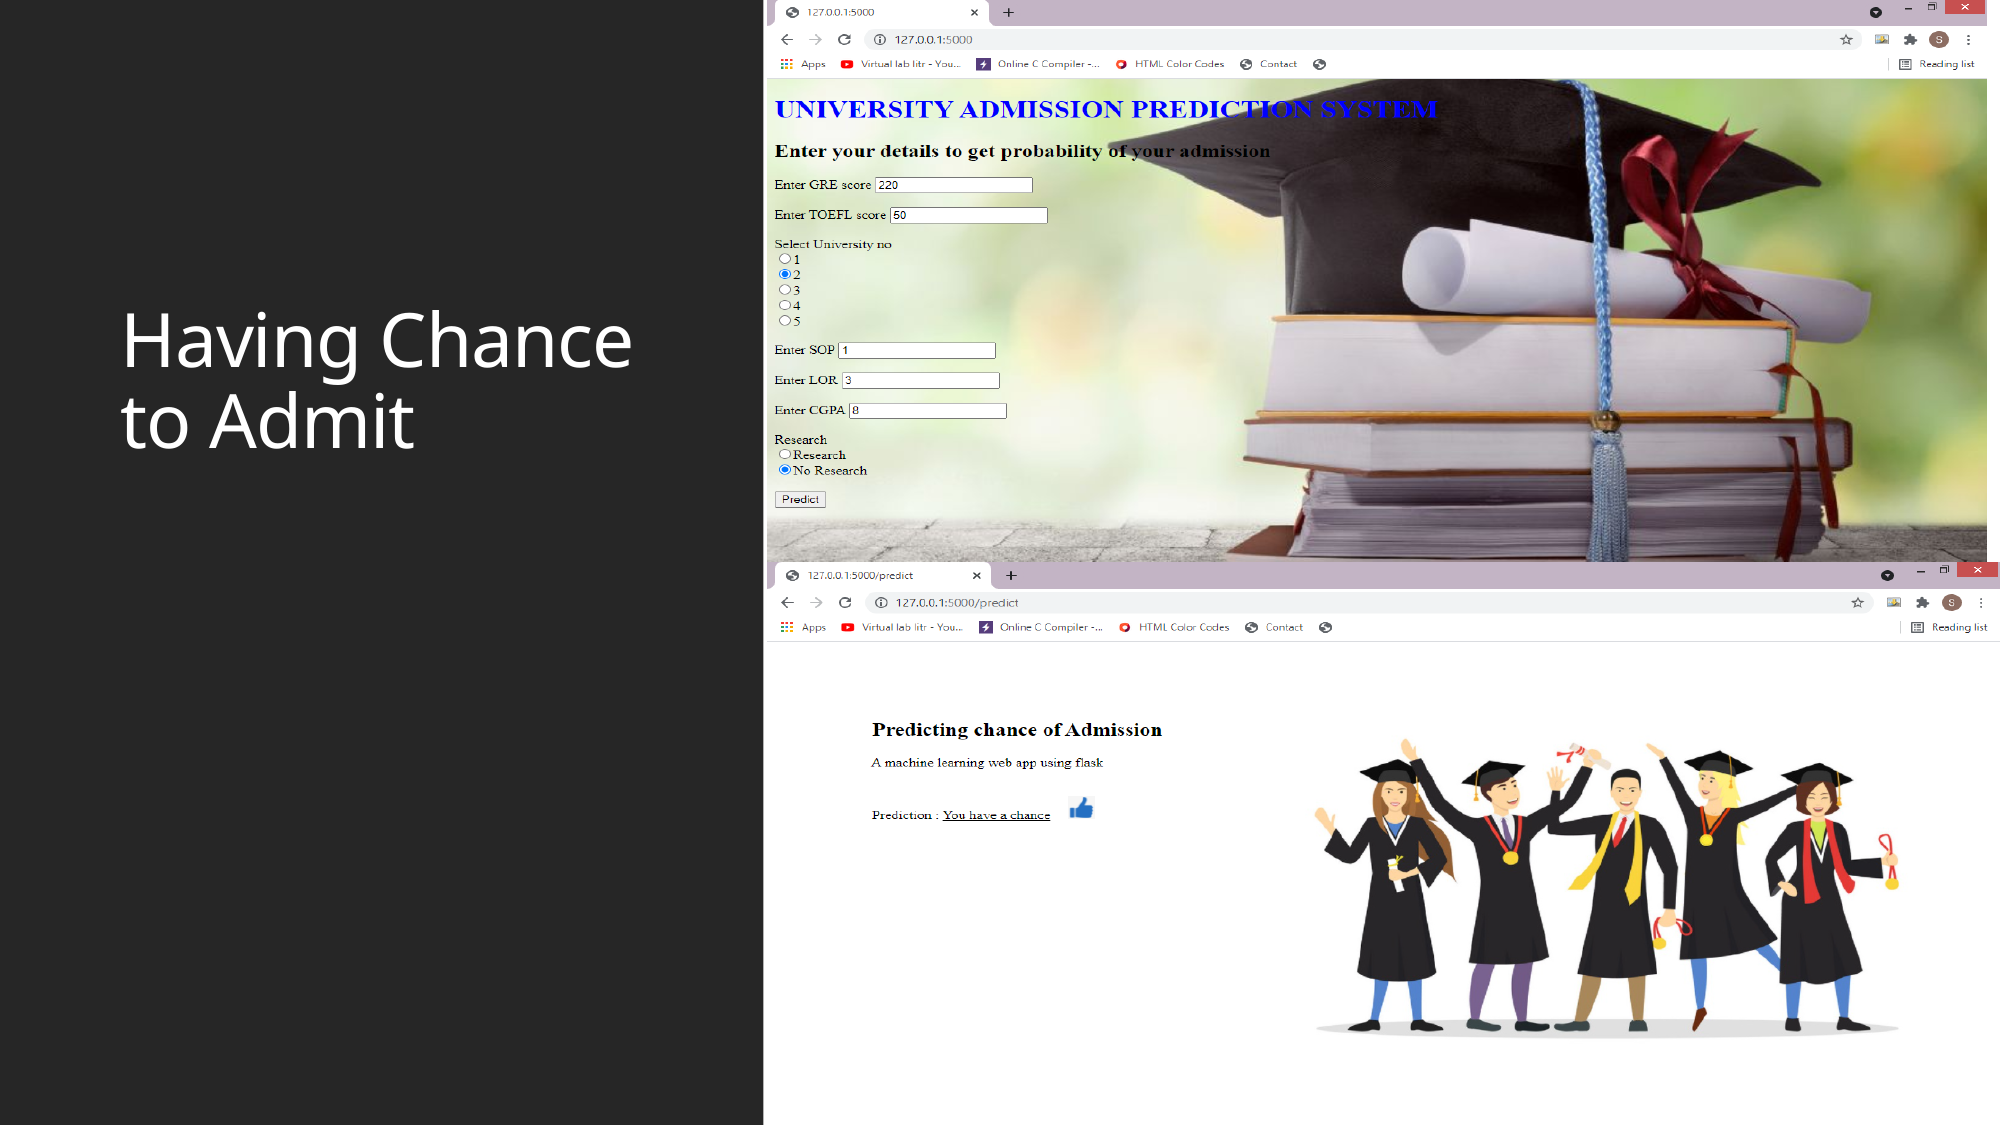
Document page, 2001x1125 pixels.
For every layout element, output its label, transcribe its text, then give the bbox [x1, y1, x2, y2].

title Having Chance to Admit [105, 128, 683, 473]
picture [766, 561, 2000, 1125]
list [766, 0, 1987, 561]
